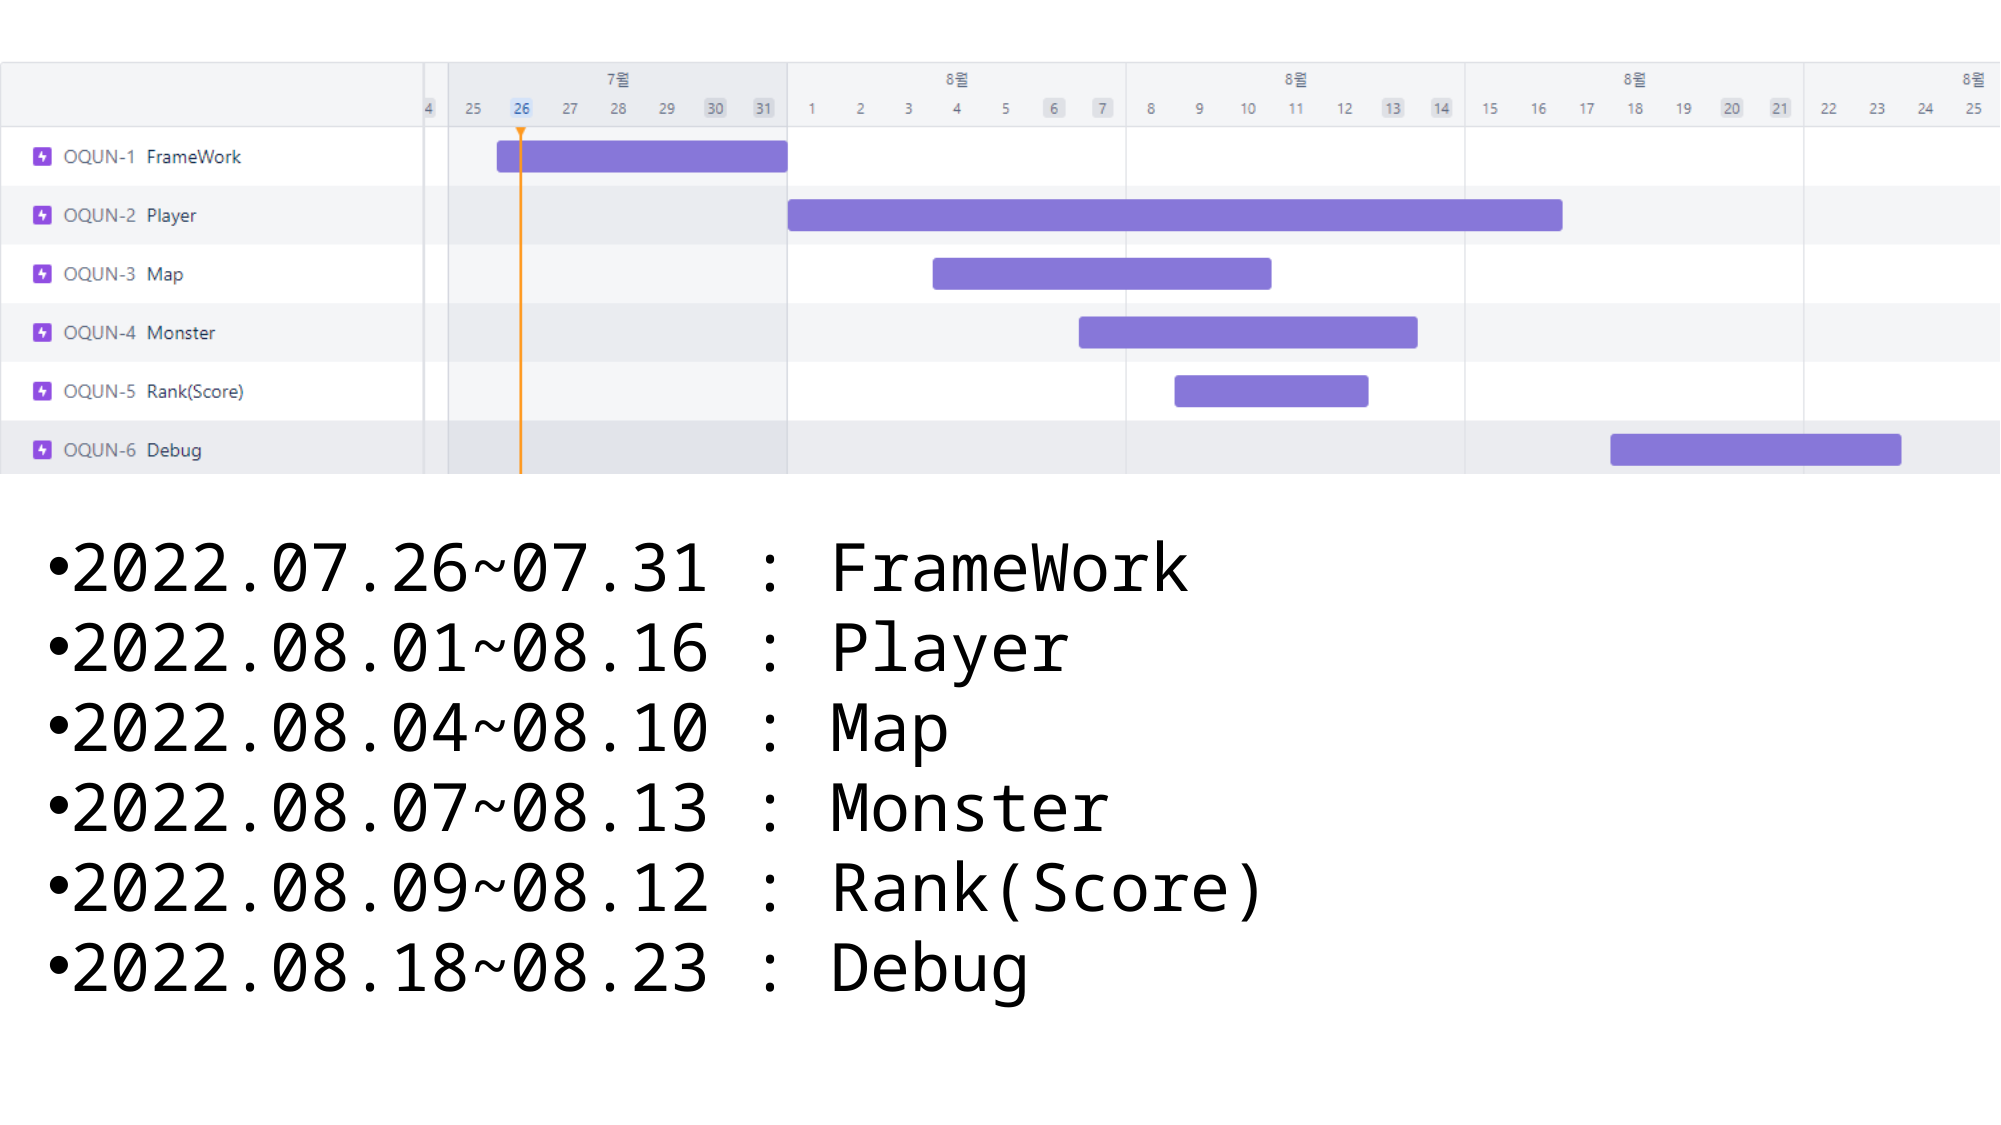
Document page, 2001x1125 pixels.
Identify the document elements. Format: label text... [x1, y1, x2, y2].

text_box 2022.07.26~07.31 : FrameWork 2022.08.01~08.16 : Player 2022.08.04~08.10 : Map 2022.08.07~08.13 : Monster 2022.08.09~08.12 : Rank(Score) 2022.08.18~08.23 : Debug [32, 517, 1943, 1012]
picture [0, 58, 2000, 474]
